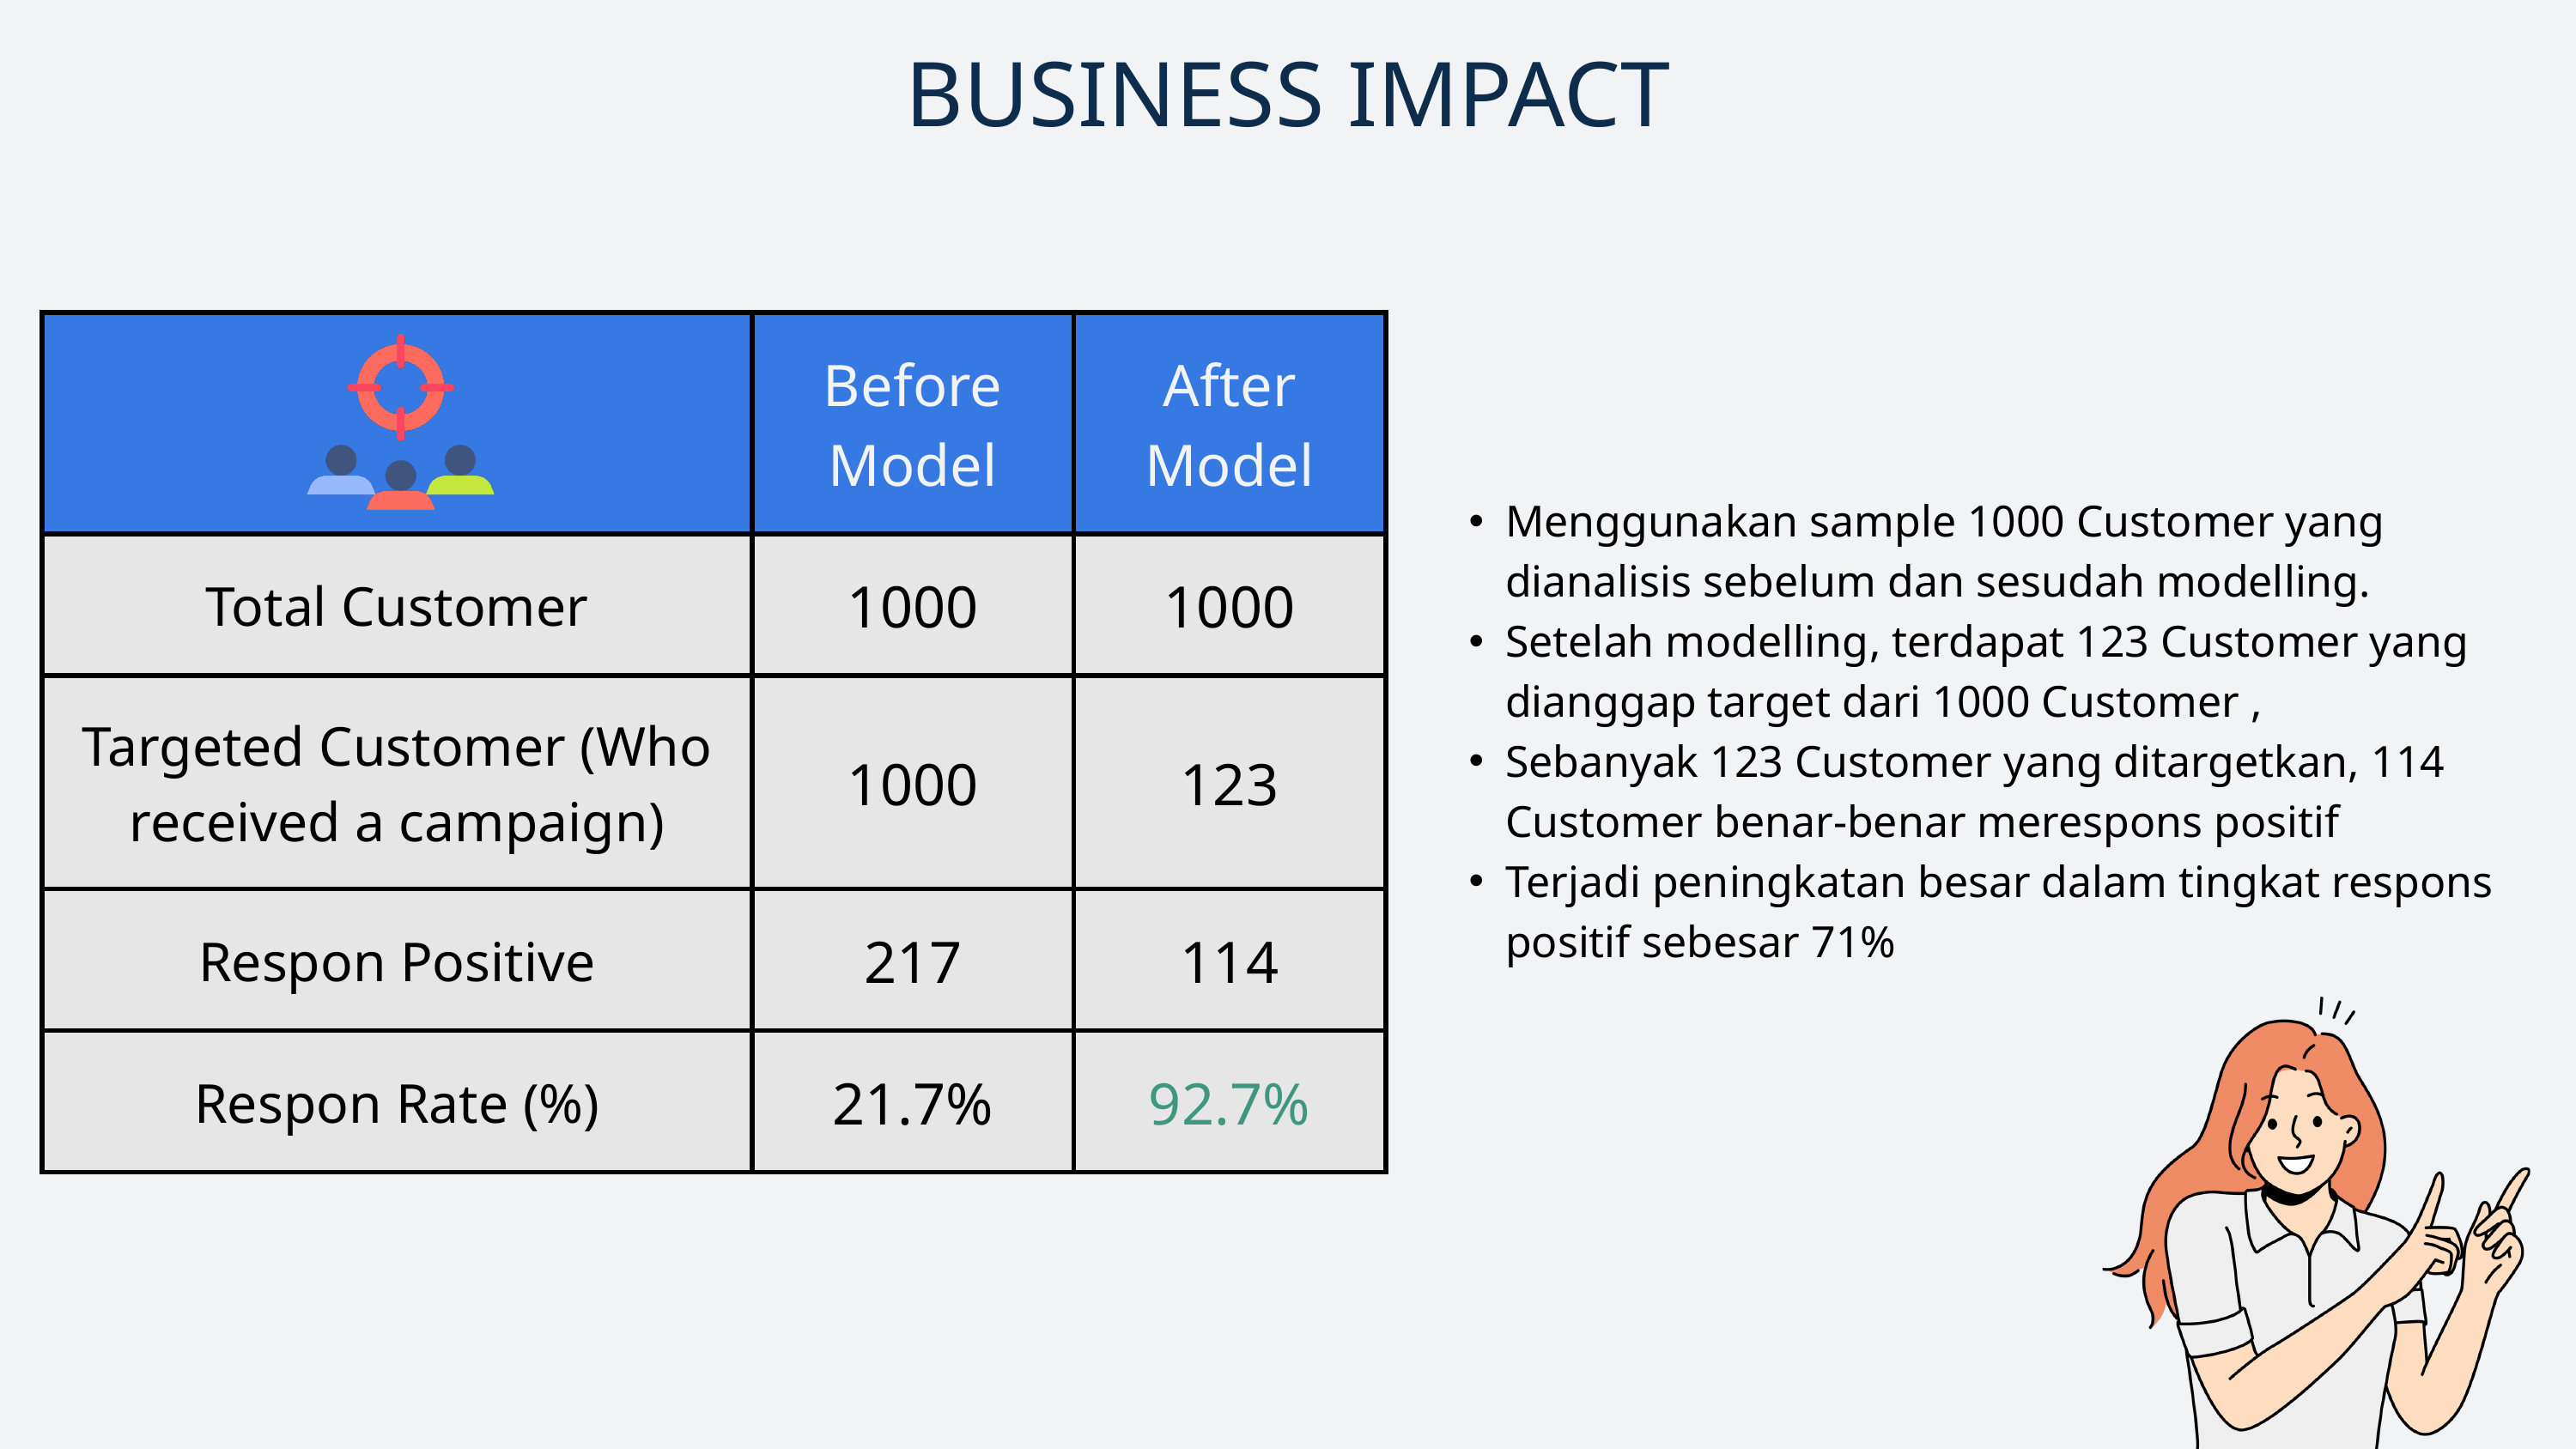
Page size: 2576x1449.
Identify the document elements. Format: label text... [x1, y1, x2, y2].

table_cell 1000 [755, 537, 1072, 673]
text_box BUSINESS IMPACT [573, 37, 2003, 145]
table_cell 21.7% [755, 1033, 1072, 1170]
table_cell Targeted Customer (Who received a campaign) [45, 678, 750, 887]
table_header After Model [1076, 315, 1383, 531]
table_cell 217 [755, 891, 1072, 1028]
table_cell Respon Positive [45, 891, 750, 1028]
text_box [2102, 997, 2530, 1449]
text_box [307, 334, 495, 510]
table_cell Total Customer [45, 537, 750, 673]
table_cell 92.7% [1076, 1033, 1383, 1170]
table_cell 114 [1076, 891, 1383, 1028]
text_box Menggunakan sample 1000 Customer yang dianalisis sebelum dan sesudah modelling. Setelah modelling, terdapat 123 Customer yang dianggap target dari 1000 Customer , Sebanyak 123 Customer yang ditargetkan, 114 Customer benar-benar merespons positif Terjadi peningkatan besar dalam tingkat respons positif sebesar 71% [1432, 485, 2505, 967]
table_cell Respon Rate (%) [45, 1033, 750, 1170]
table_cell 123 [1076, 678, 1383, 887]
table_header [45, 315, 750, 531]
table_header Before Model [755, 315, 1072, 531]
table_cell 1000 [1076, 537, 1383, 673]
table_cell 1000 [755, 678, 1072, 887]
